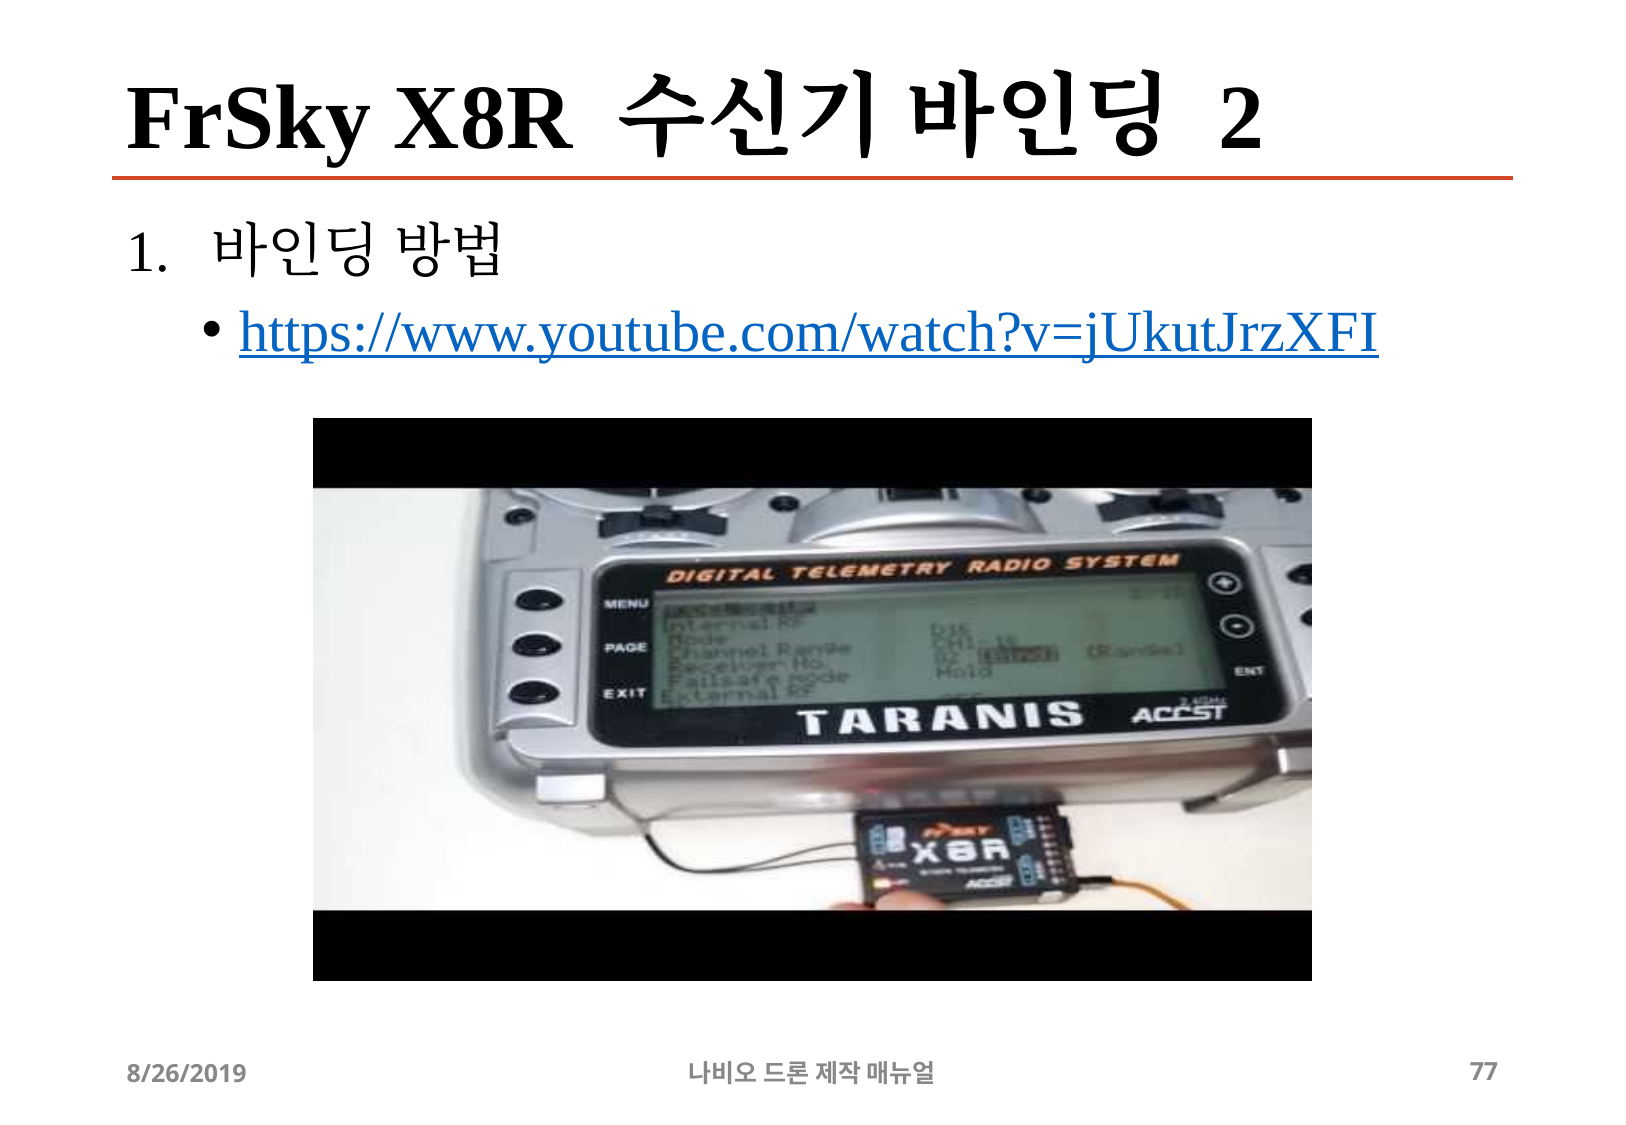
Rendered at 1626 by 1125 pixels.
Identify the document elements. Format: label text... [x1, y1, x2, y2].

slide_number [111, 1042, 303, 1103]
slide_number 77 [1433, 1042, 1514, 1103]
picture [313, 418, 1312, 981]
title FrSky X8R 수신기 바인딩 2 [111, 59, 1514, 179]
list 바인딩 방법 https://www.youtube.com/watch?v=jUkutJrzXFI [111, 205, 1514, 472]
footer 나비오 드론 제작 매뉴얼 [538, 1042, 1087, 1103]
